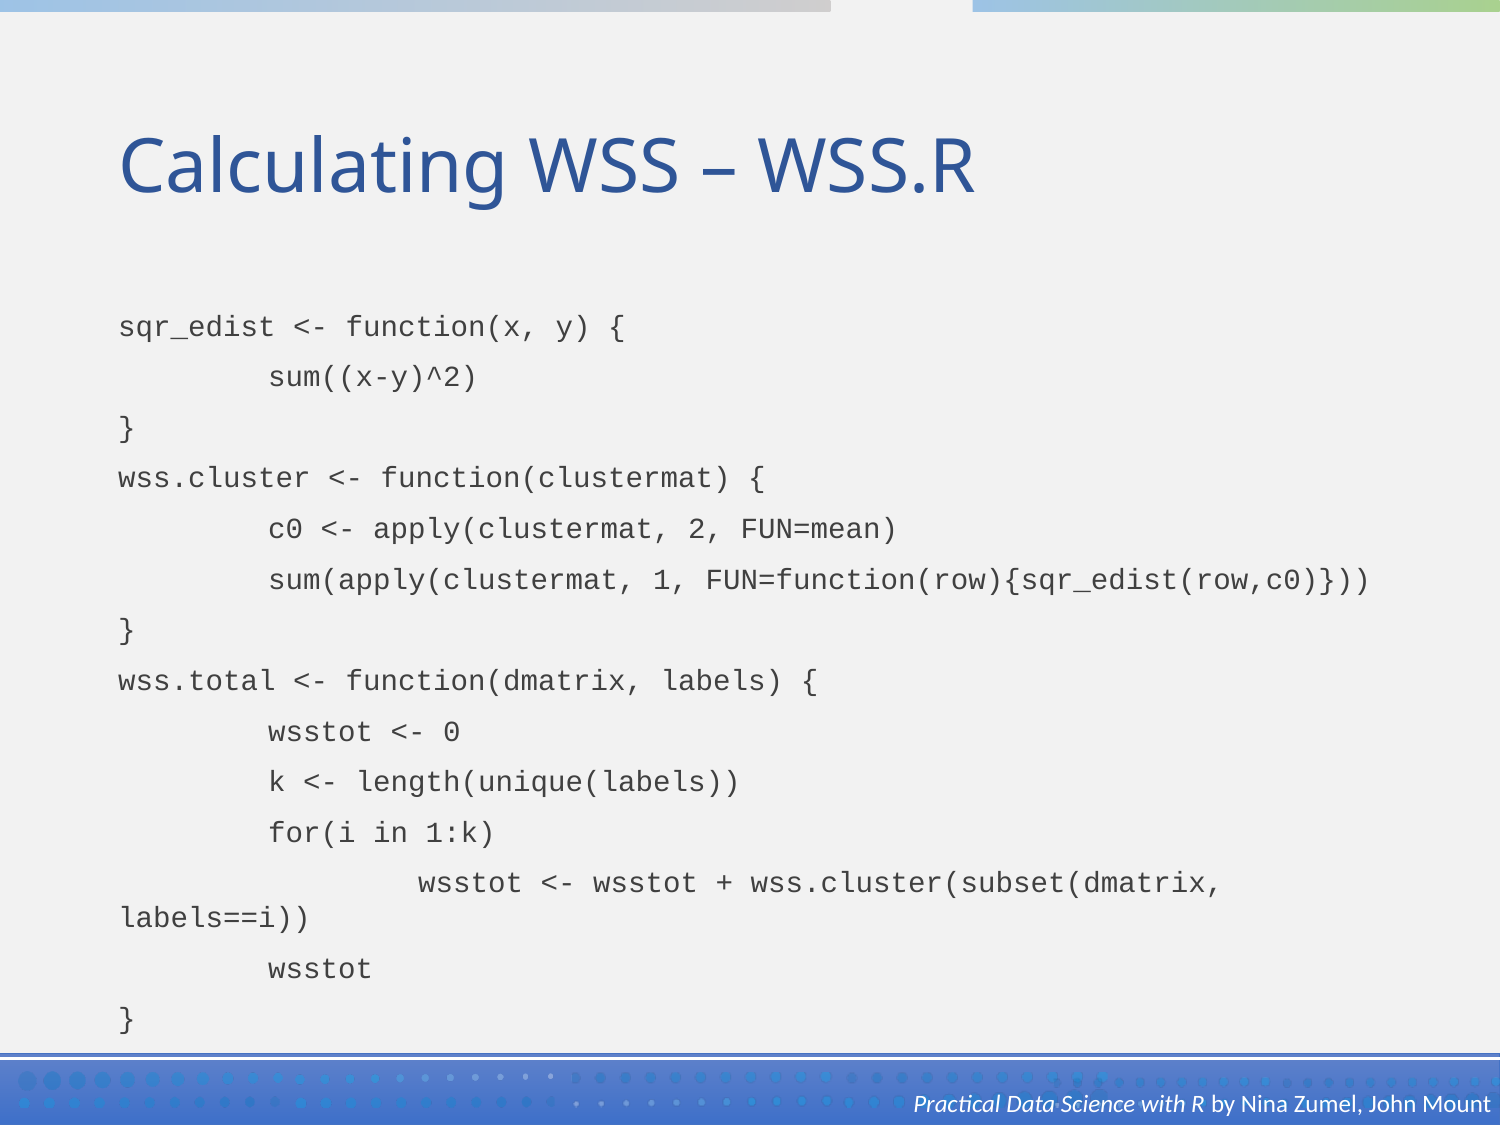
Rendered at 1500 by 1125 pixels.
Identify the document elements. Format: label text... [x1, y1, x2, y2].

list sqr_edist <- function(x, y) { sum((x-y)^2) } wss.cluster <- function(clustermat) { c0 <- apply(clustermat, 2, FUN=mean) sum(apply(clustermat, 1, FUN=function(row){sqr_edist(row,c0)})) } wss.total <- function(dmatrix, labels) { wsstot <- 0 k <- length(unique(labels)) for(i in 1:k) wsstot <- wsstot + wss.cluster(subset(dmatrix, labels==i)) wsstot } [103, 299, 1397, 1014]
title Calculating WSS – WSS.R [103, 59, 1397, 278]
text_box Practical Data Science with R by Nina Zumel, John Mount [898, 1079, 1500, 1125]
